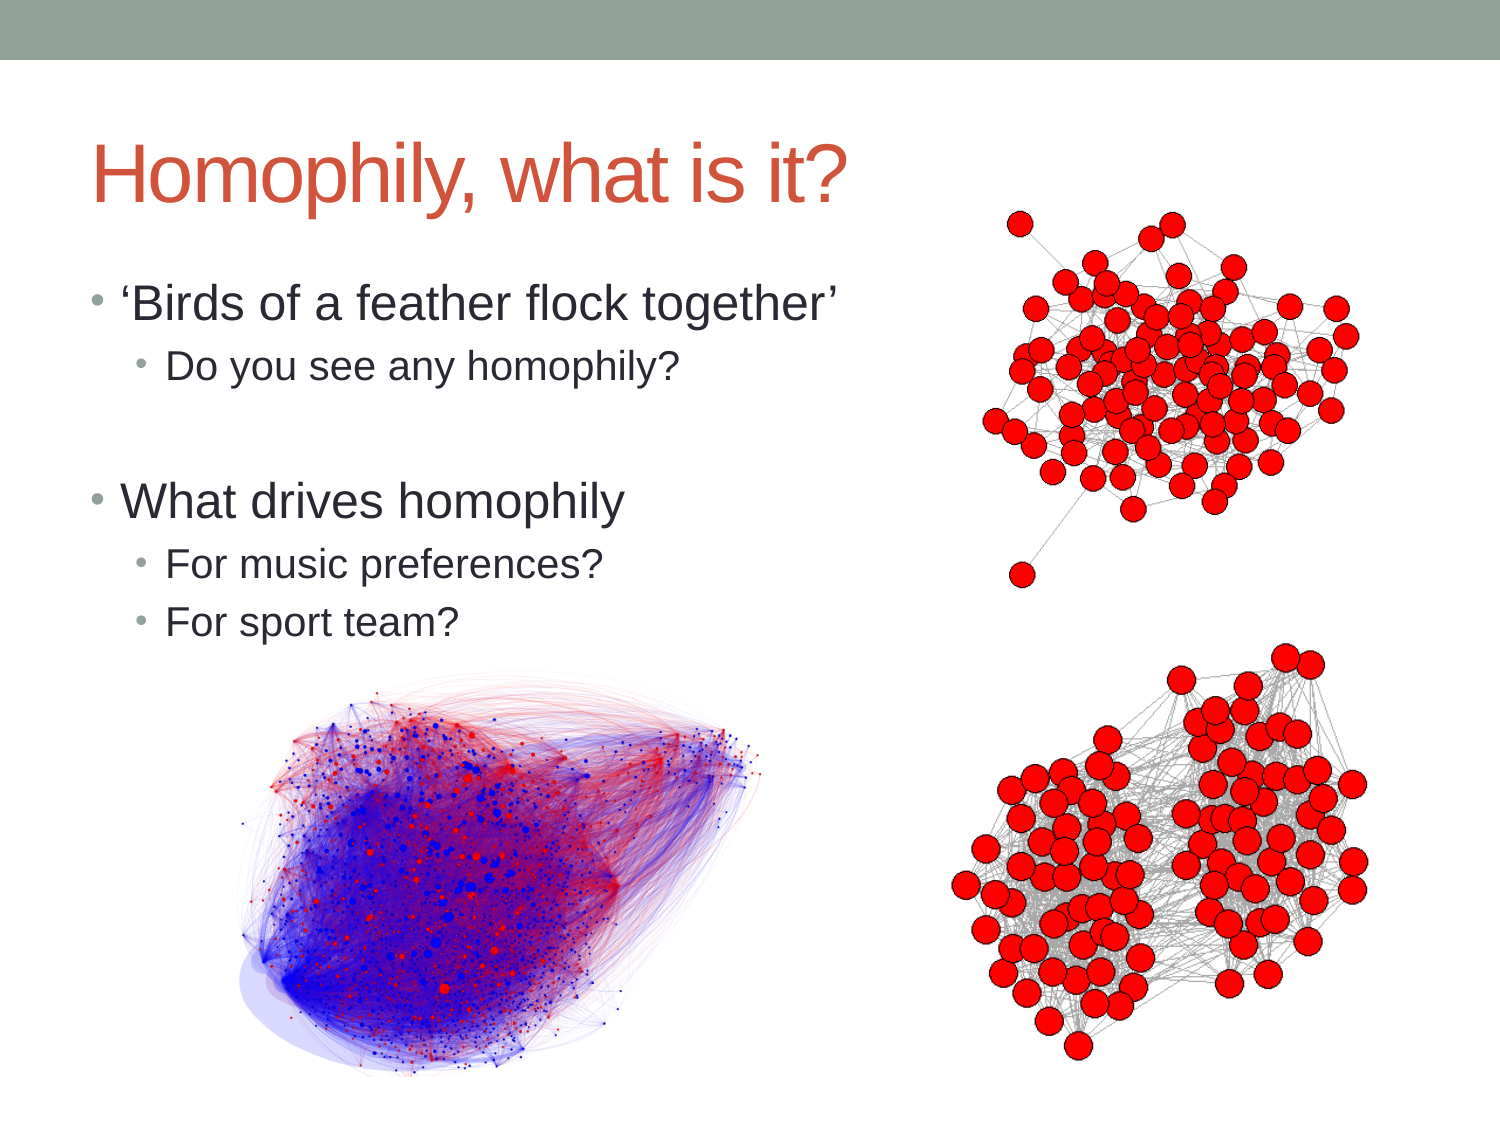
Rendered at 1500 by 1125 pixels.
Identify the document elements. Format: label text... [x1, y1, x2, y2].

picture [916, 196, 1426, 603]
title Homophily, what is it? [75, 87, 1425, 250]
picture [879, 627, 1442, 1077]
list ‘Birds of a feather flock together’ Do you see any homophily? What drives homophily For music preferences? For sport team? [75, 262, 880, 1063]
picture [218, 664, 768, 1077]
